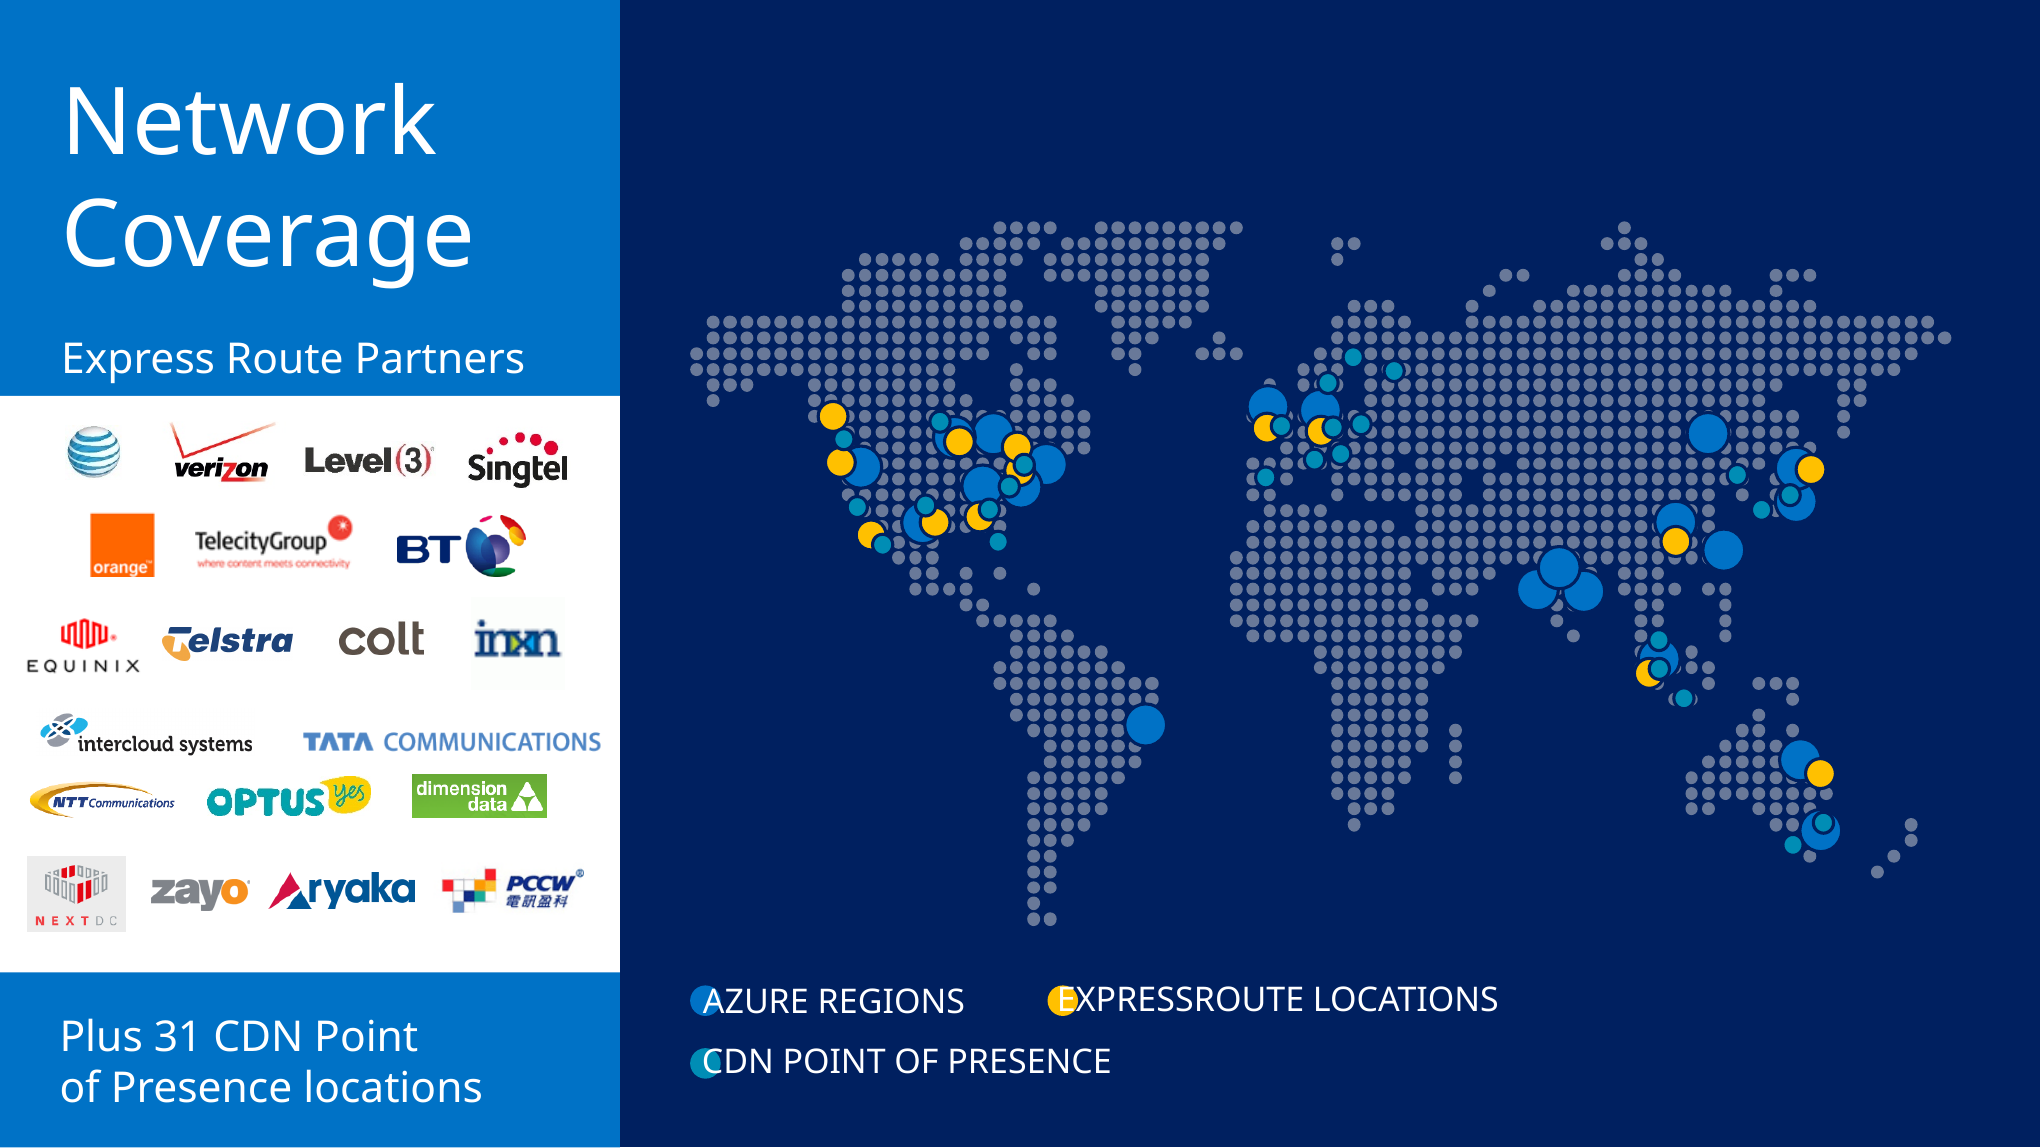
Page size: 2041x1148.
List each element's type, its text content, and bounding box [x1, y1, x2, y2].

text_box [841, 363, 855, 377]
text_box [807, 394, 821, 408]
text_box [1415, 331, 1429, 345]
text_box [1060, 268, 1074, 282]
text_box [1887, 347, 1901, 361]
text_box [1651, 252, 1664, 266]
text_box [1533, 347, 1547, 361]
text_box [1617, 237, 1631, 251]
text_box [1819, 363, 1833, 377]
text_box [824, 394, 838, 403]
text_box [1027, 331, 1041, 345]
text_box [943, 347, 956, 361]
text_box [976, 315, 990, 329]
text_box [841, 284, 855, 297]
text_box [1583, 378, 1598, 385]
text_box Express Route Partners [0, 315, 586, 395]
text_box [892, 284, 906, 297]
text_box [1162, 252, 1176, 266]
text_box [1651, 284, 1664, 297]
text_box [1043, 881, 1057, 894]
text_box [993, 268, 1007, 282]
text_box [1398, 347, 1411, 361]
text_box [706, 347, 720, 361]
text_box [1668, 268, 1682, 282]
text_box [1364, 378, 1378, 385]
text_box [1719, 299, 1732, 313]
text_box [1415, 378, 1429, 385]
text_box [824, 378, 838, 392]
text_box [1550, 378, 1564, 385]
text_box [1398, 378, 1411, 385]
text_box [1212, 331, 1226, 345]
text_box [959, 252, 973, 266]
text_box [740, 331, 754, 345]
text_box [909, 315, 922, 329]
text_box [1331, 315, 1344, 329]
text_box [1347, 237, 1361, 251]
text_box [1685, 363, 1698, 377]
text_box [1786, 268, 1800, 282]
text_box [756, 363, 771, 377]
text_box [1094, 268, 1108, 282]
text_box [909, 363, 922, 377]
text_box [1094, 237, 1108, 251]
text_box [1516, 331, 1530, 345]
text_box [723, 315, 737, 329]
text_box [1499, 331, 1513, 345]
text_box [1719, 347, 1732, 361]
text_box [1027, 912, 1041, 927]
text_box [1111, 221, 1125, 235]
text_box [892, 268, 906, 282]
text_box [1111, 268, 1125, 282]
text_box [706, 394, 720, 408]
text_box [1077, 268, 1091, 282]
text_box [859, 315, 872, 329]
text_box [1111, 299, 1125, 313]
text_box [1415, 347, 1429, 361]
text_box [818, 401, 839, 432]
text_box [1516, 347, 1530, 361]
text_box [875, 252, 889, 266]
text_box [1533, 378, 1547, 385]
text_box [1060, 237, 1074, 251]
text_box [1752, 315, 1766, 329]
text_box [909, 284, 922, 297]
text_box [1195, 268, 1210, 282]
text_box [1009, 252, 1023, 266]
text_box [1398, 315, 1411, 329]
text_box [1566, 331, 1580, 345]
text_box [1449, 331, 1462, 345]
text_box [1482, 363, 1496, 377]
text_box [756, 331, 771, 345]
text_box [976, 237, 990, 251]
text_box [1837, 315, 1851, 329]
text_box [859, 378, 872, 385]
text_box [1402, 363, 1411, 377]
text_box [1904, 833, 1918, 847]
text_box [943, 363, 956, 377]
text_box [976, 268, 990, 282]
text_box [740, 378, 754, 392]
text_box [1583, 284, 1598, 297]
text_box [1195, 221, 1210, 235]
text_box [1870, 347, 1884, 361]
text_box [1702, 299, 1715, 313]
text_box [1685, 378, 1698, 385]
text_box [859, 284, 872, 297]
text_box [1668, 299, 1682, 313]
text_box [925, 347, 939, 361]
text_box [723, 347, 737, 361]
text_box [1735, 363, 1749, 377]
text_box [959, 315, 973, 329]
text_box [1027, 347, 1041, 361]
text_box [1162, 284, 1176, 297]
text_box [875, 331, 889, 345]
text_box [1600, 284, 1614, 297]
text_box [1837, 363, 1851, 377]
text_box [1313, 347, 1327, 361]
text_box [976, 299, 990, 313]
text_box [1043, 331, 1057, 345]
text_box [1651, 363, 1664, 377]
text_box [925, 252, 939, 266]
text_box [0, 395, 621, 973]
text_box [1853, 378, 1867, 392]
text_box [1111, 284, 1125, 297]
text_box [943, 331, 956, 345]
text_box [1837, 331, 1851, 345]
text_box [1077, 252, 1091, 266]
text_box [1043, 315, 1057, 329]
text_box [1735, 315, 1749, 329]
text_box [1111, 315, 1125, 329]
text_box [1837, 378, 1851, 392]
text_box [1600, 237, 1614, 251]
text_box [1617, 268, 1631, 282]
text_box [1651, 347, 1664, 361]
text_box [1769, 378, 1783, 385]
text_box [959, 347, 973, 361]
text_box [1331, 252, 1344, 266]
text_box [689, 1036, 1154, 1091]
text_box [1803, 315, 1817, 329]
text_box [1786, 347, 1800, 361]
text_box [943, 268, 956, 282]
text_box [1600, 347, 1614, 361]
text_box [1381, 347, 1395, 361]
text_box [1229, 221, 1243, 235]
text_box [925, 284, 939, 297]
text_box [1431, 347, 1445, 361]
text_box [1769, 331, 1783, 345]
text_box [1735, 378, 1749, 385]
text_box [1617, 331, 1631, 345]
text_box [1819, 347, 1833, 361]
text_box [1651, 331, 1664, 345]
text_box [1735, 299, 1749, 313]
text_box [1094, 252, 1108, 266]
text_box [1702, 315, 1715, 329]
text_box [1364, 315, 1378, 329]
text_box [1482, 284, 1496, 297]
text_box [909, 268, 922, 282]
text_box [706, 378, 720, 392]
text_box [1431, 331, 1445, 345]
text_box [1566, 347, 1580, 361]
text_box [1331, 331, 1344, 345]
text_box [1651, 268, 1664, 282]
text_box [1465, 299, 1479, 313]
text_box [1347, 331, 1361, 345]
text_box [1043, 252, 1057, 266]
text_box [1297, 378, 1310, 385]
text_box [1111, 347, 1125, 361]
text_box [1364, 363, 1378, 377]
text_box [1769, 315, 1783, 329]
text_box [892, 331, 906, 345]
text_box [1009, 221, 1023, 235]
text_box [1384, 360, 1405, 382]
text_box [993, 237, 1007, 251]
text_box [1719, 284, 1732, 297]
text_box [833, 430, 839, 449]
text_box Network Coverage [0, 973, 621, 1148]
text_box [824, 347, 838, 361]
text_box [875, 363, 889, 377]
text_box [1516, 363, 1530, 377]
text_box [756, 315, 771, 329]
text_box [1482, 315, 1496, 329]
text_box [1752, 378, 1766, 385]
text_box [943, 315, 956, 329]
text_box [1702, 347, 1715, 361]
text_box [993, 315, 1007, 329]
text_box [807, 409, 818, 423]
text_box [1685, 347, 1698, 361]
text_box [1685, 315, 1698, 329]
text_box [1550, 363, 1564, 377]
text_box [1331, 237, 1344, 251]
text_box [909, 331, 922, 345]
text_box [959, 237, 973, 251]
text_box [1719, 363, 1732, 377]
text_box [1842, 425, 1851, 439]
text_box [723, 378, 737, 392]
text_box [909, 299, 922, 313]
text_box [1094, 284, 1108, 297]
text_box [1870, 315, 1884, 329]
text_box [1668, 331, 1682, 345]
text_box [824, 363, 838, 377]
text_box [1128, 299, 1142, 313]
text_box [1685, 299, 1698, 313]
text_box [1651, 315, 1664, 329]
text_box [1634, 347, 1648, 361]
text_box [1583, 331, 1598, 345]
text_box [1381, 378, 1395, 385]
text_box [1482, 378, 1496, 385]
text_box [807, 315, 821, 329]
text_box [1842, 409, 1851, 423]
text_box [1027, 237, 1041, 251]
text_box [993, 299, 1007, 313]
text_box [1735, 331, 1749, 345]
text_box [1550, 331, 1564, 345]
text_box [1617, 284, 1631, 297]
text_box [1027, 315, 1041, 329]
text_box [1516, 315, 1530, 329]
text_box [1617, 315, 1631, 329]
text_box [1381, 315, 1395, 329]
text_box [1195, 347, 1210, 361]
text_box [1145, 315, 1159, 329]
text_box [1364, 331, 1378, 345]
text_box [1702, 331, 1715, 345]
text_box [1533, 331, 1547, 345]
text_box [1027, 852, 1041, 863]
text_box [1162, 237, 1176, 251]
text_box [1870, 865, 1884, 879]
text_box [1600, 331, 1614, 345]
text_box [875, 284, 889, 297]
text_box [807, 378, 821, 392]
text_box [824, 315, 838, 329]
text_box [1769, 299, 1783, 313]
text_box [1111, 331, 1125, 345]
text_box [993, 221, 1007, 235]
text_box [1482, 331, 1496, 345]
text_box [959, 268, 973, 282]
text_box [1229, 347, 1243, 361]
text_box [1803, 852, 1817, 863]
text_box [807, 347, 821, 361]
text_box [1769, 363, 1783, 377]
text_box [1634, 299, 1648, 313]
text_box [1465, 363, 1479, 377]
text_box Plus 31 CDN Point of Presence locations [0, 993, 619, 1140]
text_box [1195, 237, 1210, 251]
text_box [1263, 378, 1276, 385]
text_box [841, 378, 855, 385]
text_box [1533, 299, 1547, 313]
text_box [1145, 284, 1159, 297]
text_box [1600, 315, 1614, 329]
text_box [1769, 284, 1783, 297]
text_box [774, 347, 788, 361]
text_box [1735, 347, 1749, 361]
text_box [1550, 347, 1564, 361]
text_box [1634, 363, 1648, 377]
text_box [892, 252, 906, 266]
text_box [1668, 347, 1682, 361]
text_box Network Coverage [0, 0, 621, 395]
text_box [1178, 284, 1192, 297]
text_box [1516, 268, 1530, 282]
text_box [1651, 299, 1664, 313]
text_box [1027, 378, 1041, 385]
text_box [1904, 818, 1918, 832]
text_box [1837, 347, 1851, 361]
text_box [1465, 315, 1479, 329]
text_box [1499, 378, 1513, 385]
text_box [1904, 347, 1918, 361]
text_box [1769, 268, 1783, 282]
text_box [841, 299, 855, 313]
text_box [1415, 363, 1429, 377]
text_box [1702, 378, 1715, 385]
text_box [1077, 237, 1091, 251]
text_box [875, 299, 889, 313]
text_box [1195, 252, 1210, 266]
text_box [859, 252, 872, 266]
text_box [1853, 363, 1867, 377]
text_box [1128, 221, 1142, 235]
text_box [859, 363, 872, 377]
text_box [1786, 363, 1800, 377]
text_box [1719, 315, 1732, 329]
text_box [740, 315, 754, 329]
text_box [925, 331, 939, 345]
text_box [1752, 347, 1766, 361]
text_box [1043, 852, 1057, 863]
text_box [1600, 378, 1614, 385]
text_box [841, 315, 855, 329]
text_box [959, 284, 973, 297]
text_box [1111, 237, 1125, 251]
text_box [1786, 299, 1800, 313]
text_box [909, 252, 922, 266]
text_box [1550, 315, 1564, 329]
text_box [1195, 299, 1210, 313]
text_box [1937, 331, 1952, 345]
text_box [1331, 347, 1344, 361]
text_box [1516, 378, 1530, 385]
text_box [892, 315, 906, 329]
text_box [1752, 299, 1766, 313]
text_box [1047, 974, 1539, 1028]
text_box [1634, 268, 1648, 282]
text_box [740, 347, 754, 361]
text_box [1668, 378, 1682, 385]
text_box [774, 315, 788, 329]
text_box [1842, 394, 1851, 408]
text_box [1009, 363, 1023, 377]
text_box [790, 363, 804, 377]
text_box [1583, 315, 1598, 329]
text_box [841, 331, 855, 345]
text_box [1600, 299, 1614, 313]
text_box [825, 447, 839, 478]
text_box [1212, 237, 1226, 251]
text_box [740, 363, 754, 377]
text_box [909, 378, 922, 385]
text_box [1566, 299, 1580, 313]
text_box [1317, 372, 1339, 385]
text_box [1128, 252, 1142, 266]
text_box [925, 299, 939, 313]
text_box [1043, 268, 1057, 282]
text_box [1128, 363, 1142, 377]
text_box [1178, 221, 1192, 235]
text_box [1381, 331, 1395, 345]
text_box [1128, 347, 1142, 361]
text_box [1870, 331, 1884, 345]
text_box [1043, 347, 1057, 361]
text_box [1566, 315, 1580, 329]
text_box [1887, 363, 1901, 377]
text_box [841, 347, 855, 361]
text_box [859, 268, 872, 282]
text_box [1887, 331, 1901, 345]
text_box [1803, 347, 1817, 361]
text_box [1533, 363, 1547, 377]
text_box [1803, 268, 1817, 282]
text_box [1853, 394, 1867, 408]
text_box [1043, 912, 1057, 927]
text_box [1566, 378, 1580, 385]
text_box [875, 347, 889, 361]
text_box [689, 972, 1008, 1031]
text_box [1786, 331, 1800, 345]
text_box [1566, 284, 1580, 297]
text_box [1009, 237, 1023, 251]
text_box [1583, 299, 1598, 313]
text_box [790, 315, 804, 329]
text_box [1803, 299, 1817, 313]
text_box [1313, 363, 1327, 376]
text_box [1043, 378, 1057, 385]
text_box [1634, 331, 1648, 345]
text_box [1803, 363, 1817, 377]
text_box [1668, 284, 1682, 297]
text_box [1499, 315, 1513, 329]
text_box [790, 347, 804, 361]
text_box [1178, 315, 1192, 329]
text_box [723, 331, 737, 345]
text_box [993, 284, 1007, 297]
text_box [1297, 363, 1310, 377]
text_box [1178, 268, 1192, 282]
text_box [1465, 378, 1479, 385]
text_box [959, 331, 973, 345]
text_box [892, 378, 906, 385]
text_box [859, 347, 872, 361]
text_box [1027, 221, 1041, 235]
text_box [1162, 315, 1176, 329]
text_box [1449, 378, 1462, 385]
text_box [1499, 347, 1513, 361]
text_box [1904, 331, 1918, 345]
text_box [1178, 299, 1192, 313]
text_box [1195, 284, 1210, 297]
text_box [1094, 299, 1108, 313]
text_box [1685, 284, 1698, 297]
text_box [1853, 347, 1867, 361]
text_box [1819, 315, 1833, 329]
text_box [1499, 363, 1513, 377]
text_box [875, 378, 889, 385]
text_box [1145, 252, 1159, 266]
text_box [1617, 363, 1631, 377]
text_box [1398, 331, 1411, 345]
text_box [1617, 299, 1631, 313]
text_box [1668, 315, 1682, 329]
text_box [859, 331, 872, 345]
text_box [1162, 268, 1176, 282]
text_box [943, 378, 956, 385]
text_box [976, 331, 990, 345]
text_box [1145, 268, 1159, 282]
text_box [1431, 363, 1445, 377]
text_box [756, 347, 771, 361]
text_box [1752, 331, 1766, 345]
text_box [807, 363, 821, 377]
text_box [1634, 315, 1648, 329]
text_box [1617, 347, 1631, 361]
text_box [1009, 331, 1023, 345]
text_box [1853, 315, 1867, 329]
text_box [1634, 237, 1648, 251]
text_box [1668, 363, 1682, 377]
text_box [892, 347, 906, 361]
text_box [875, 315, 889, 329]
text_box [892, 363, 906, 377]
text_box [1212, 221, 1226, 235]
text_box [976, 347, 990, 361]
text_box [1009, 378, 1023, 385]
text_box [1785, 852, 1801, 856]
text_box [1027, 865, 1041, 879]
text_box [1212, 347, 1226, 361]
text_box [1651, 378, 1664, 385]
text_box [1381, 363, 1386, 375]
text_box [1009, 315, 1023, 329]
text_box [723, 363, 737, 377]
text_box [1111, 252, 1125, 266]
text_box [690, 363, 704, 377]
text_box [1128, 268, 1142, 282]
text_box [1870, 363, 1884, 377]
text_box [1887, 849, 1901, 863]
text_box [1162, 299, 1176, 313]
text_box [925, 315, 939, 329]
text_box [1702, 363, 1715, 377]
text_box [1617, 221, 1631, 235]
text_box [1600, 363, 1614, 377]
text_box [909, 347, 922, 361]
text_box [1819, 331, 1833, 345]
text_box [1431, 378, 1445, 385]
text_box [859, 299, 872, 313]
text_box [925, 378, 939, 385]
text_box [1338, 378, 1344, 385]
text_box [1786, 315, 1800, 329]
text_box [993, 252, 1007, 266]
text_box [1343, 346, 1364, 368]
text_box [1449, 347, 1462, 361]
text_box [706, 315, 720, 329]
text_box [1449, 363, 1462, 377]
text_box [1162, 221, 1176, 235]
text_box [1719, 378, 1732, 385]
text_box [875, 268, 889, 282]
text_box [1566, 363, 1580, 377]
text_box [1145, 237, 1159, 251]
text_box [1617, 378, 1631, 385]
text_box [1347, 315, 1361, 329]
text_box [892, 299, 906, 313]
text_box [1145, 331, 1159, 345]
text_box [943, 299, 956, 313]
text_box [1921, 331, 1935, 345]
text_box [1803, 331, 1817, 345]
text_box [1853, 331, 1867, 345]
text_box [1921, 315, 1935, 329]
text_box [1583, 347, 1598, 361]
text_box [1178, 252, 1192, 266]
text_box [1364, 347, 1378, 361]
text_box [1060, 252, 1074, 266]
text_box [1128, 315, 1142, 329]
text_box [1482, 347, 1496, 361]
text_box [959, 299, 973, 313]
text_box [1583, 363, 1598, 377]
text_box [1719, 331, 1732, 345]
text_box [1887, 315, 1901, 329]
text_box [1347, 299, 1361, 313]
text_box [1145, 299, 1159, 313]
text_box [1685, 331, 1698, 345]
text_box [1043, 221, 1057, 235]
text_box [706, 363, 720, 377]
text_box [1752, 363, 1766, 377]
text_box [1499, 268, 1513, 282]
text_box [1145, 221, 1159, 235]
text_box [1904, 315, 1918, 329]
text_box [1128, 284, 1142, 297]
text_box [1702, 284, 1715, 297]
text_box [774, 363, 788, 377]
text_box [1465, 331, 1479, 345]
text_box [976, 284, 990, 297]
text_box [1331, 363, 1344, 377]
text_box [1769, 347, 1783, 361]
text_box [1550, 299, 1564, 313]
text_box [839, 385, 1842, 852]
text_box [1128, 331, 1142, 345]
text_box [824, 331, 838, 345]
text_box [976, 252, 990, 266]
text_box [1364, 299, 1378, 313]
text_box [1465, 347, 1479, 361]
text_box [1094, 221, 1108, 235]
text_box [790, 331, 804, 345]
text_box [807, 331, 821, 345]
text_box [1381, 299, 1395, 313]
text_box [1634, 378, 1648, 385]
text_box [1128, 237, 1142, 251]
text_box [1634, 252, 1648, 266]
text_box [706, 331, 720, 345]
text_box [841, 268, 855, 282]
text_box [774, 331, 788, 345]
text_box [925, 363, 939, 377]
text_box [1178, 237, 1192, 251]
text_box [1027, 896, 1041, 911]
text_box [1043, 865, 1057, 879]
text_box [1027, 881, 1041, 894]
text_box [690, 347, 704, 361]
text_box [943, 284, 956, 297]
text_box [1009, 299, 1023, 313]
text_box [1634, 284, 1648, 297]
text_box [925, 268, 939, 282]
text_box [1533, 315, 1547, 329]
